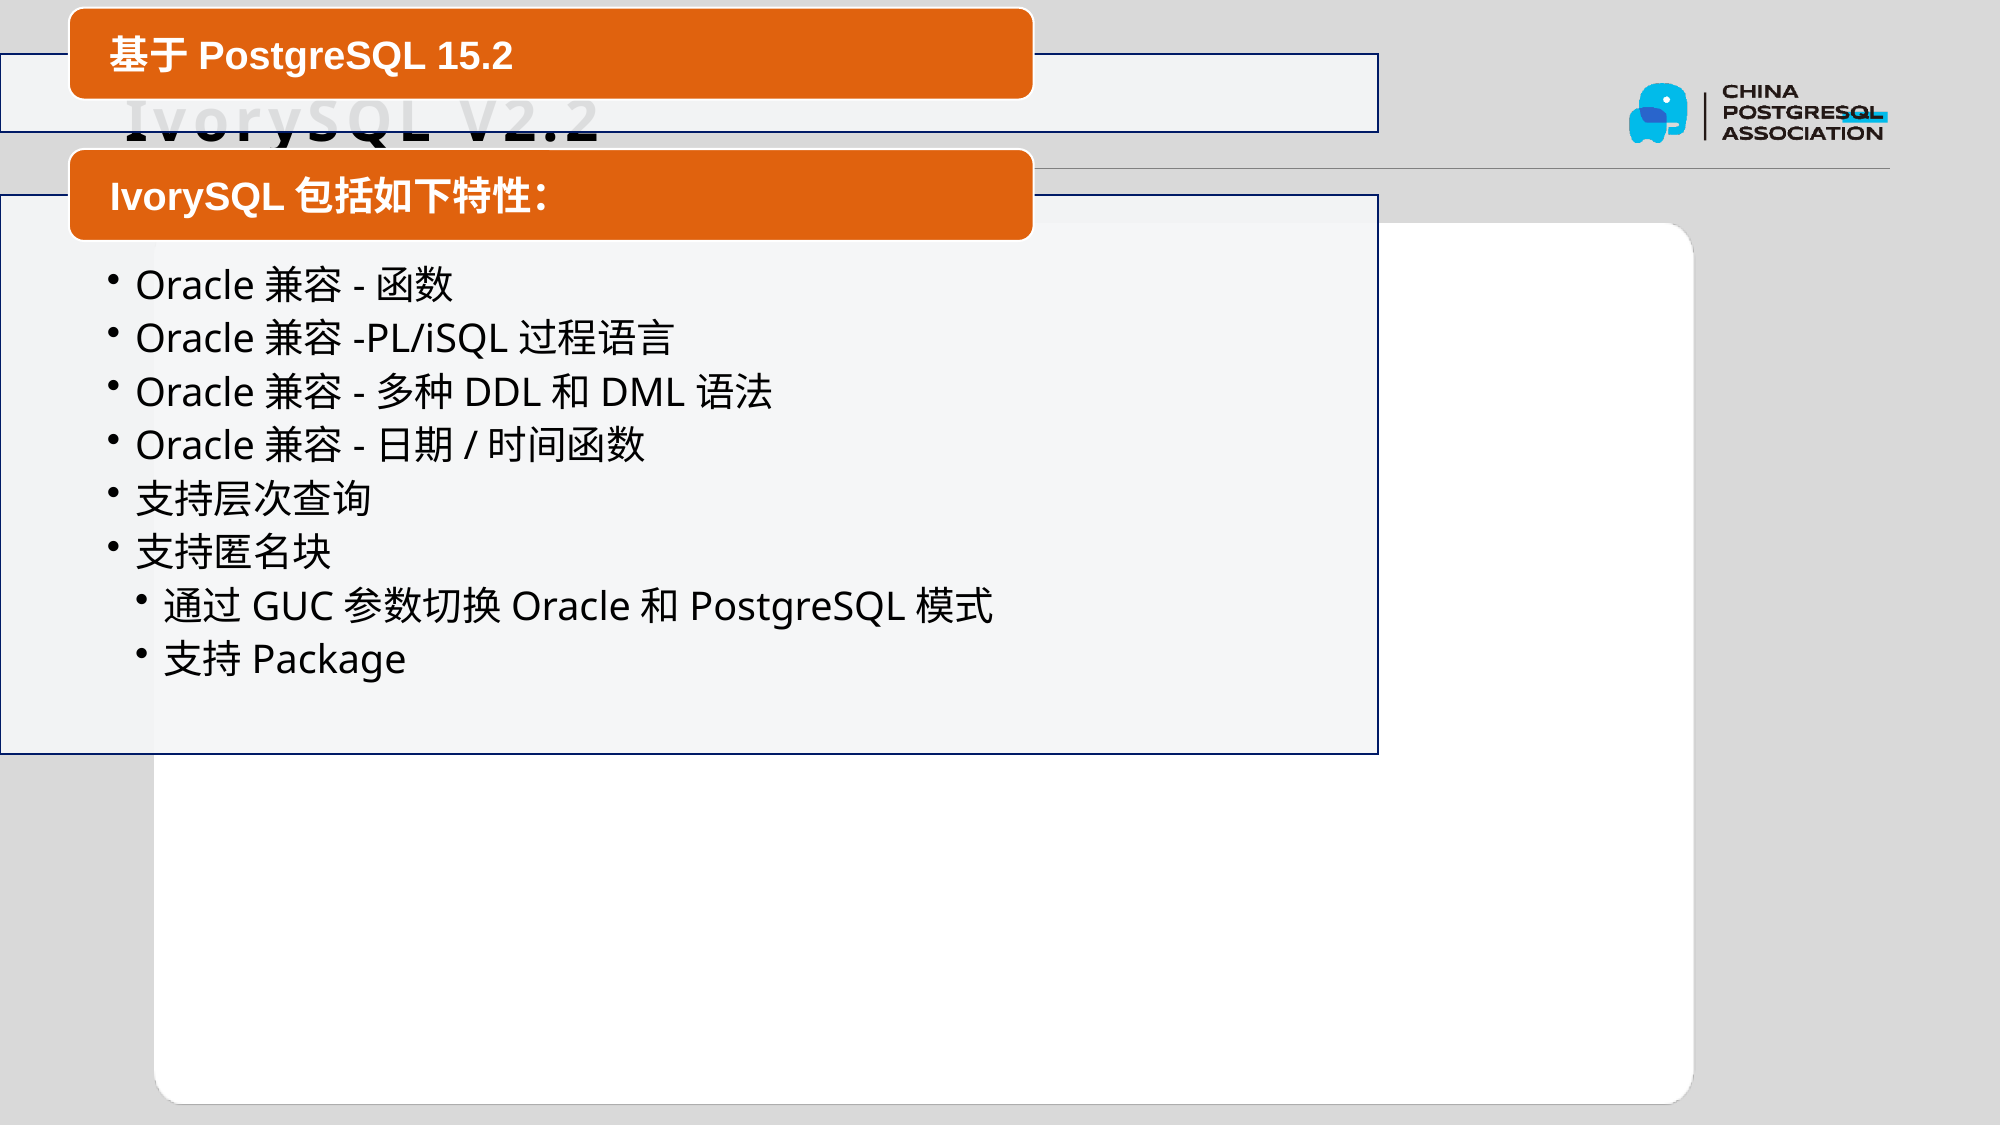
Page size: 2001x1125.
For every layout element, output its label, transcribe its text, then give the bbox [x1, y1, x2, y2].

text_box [213, 296, 1593, 1059]
title IvorySQL V2.2 [110, 65, 1890, 162]
picture [154, 223, 1702, 1113]
